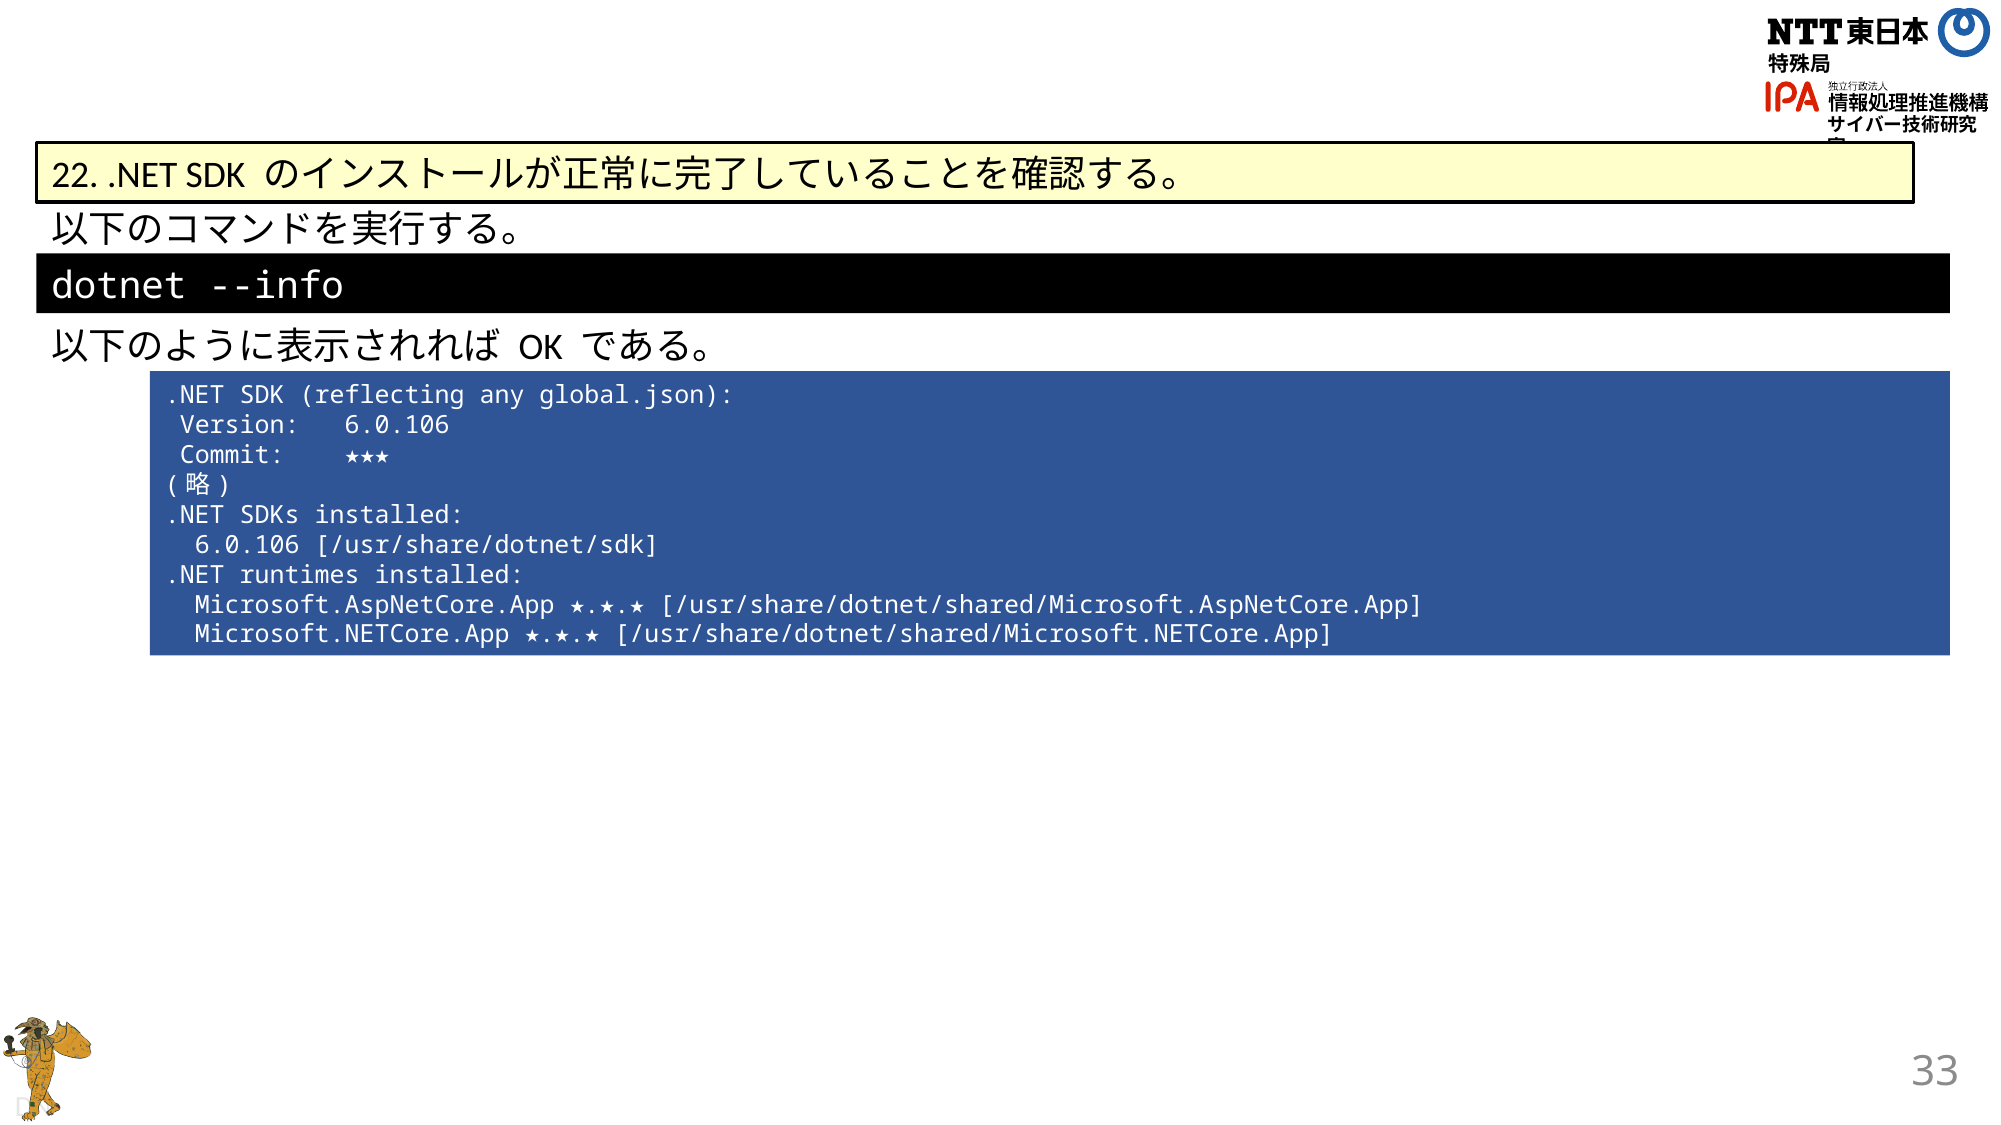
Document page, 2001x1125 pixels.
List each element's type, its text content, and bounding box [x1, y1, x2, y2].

text_box 以下のコマンドを実行する。 [36, 197, 1366, 258]
text_box .NET SDK (reflecting any global.json): Version: 6.0.106 Commit: ★★★ (略) .NET SDKs installed: 6.0.106 [/usr/share/dotnet/sdk] .NET runtimes installed: Microsoft.AspNetCore.App ★.★.★ [/usr/share/dotnet/shared/Microsoft.AspNetCore.App] Microsoft.NETCore.App ★.★.★ [/usr/share/dotnet/shared/Microsoft.NETCore.App] [149, 371, 1950, 656]
text_box dotnet --info [36, 253, 1950, 314]
text_box 22. .NET SDK のインストールが正常に完了していることを確認する。 [36, 142, 1914, 203]
slide_number 33 [1412, 1042, 1975, 1103]
text_box 以下のように表示されれば OK である。 [36, 314, 1366, 375]
